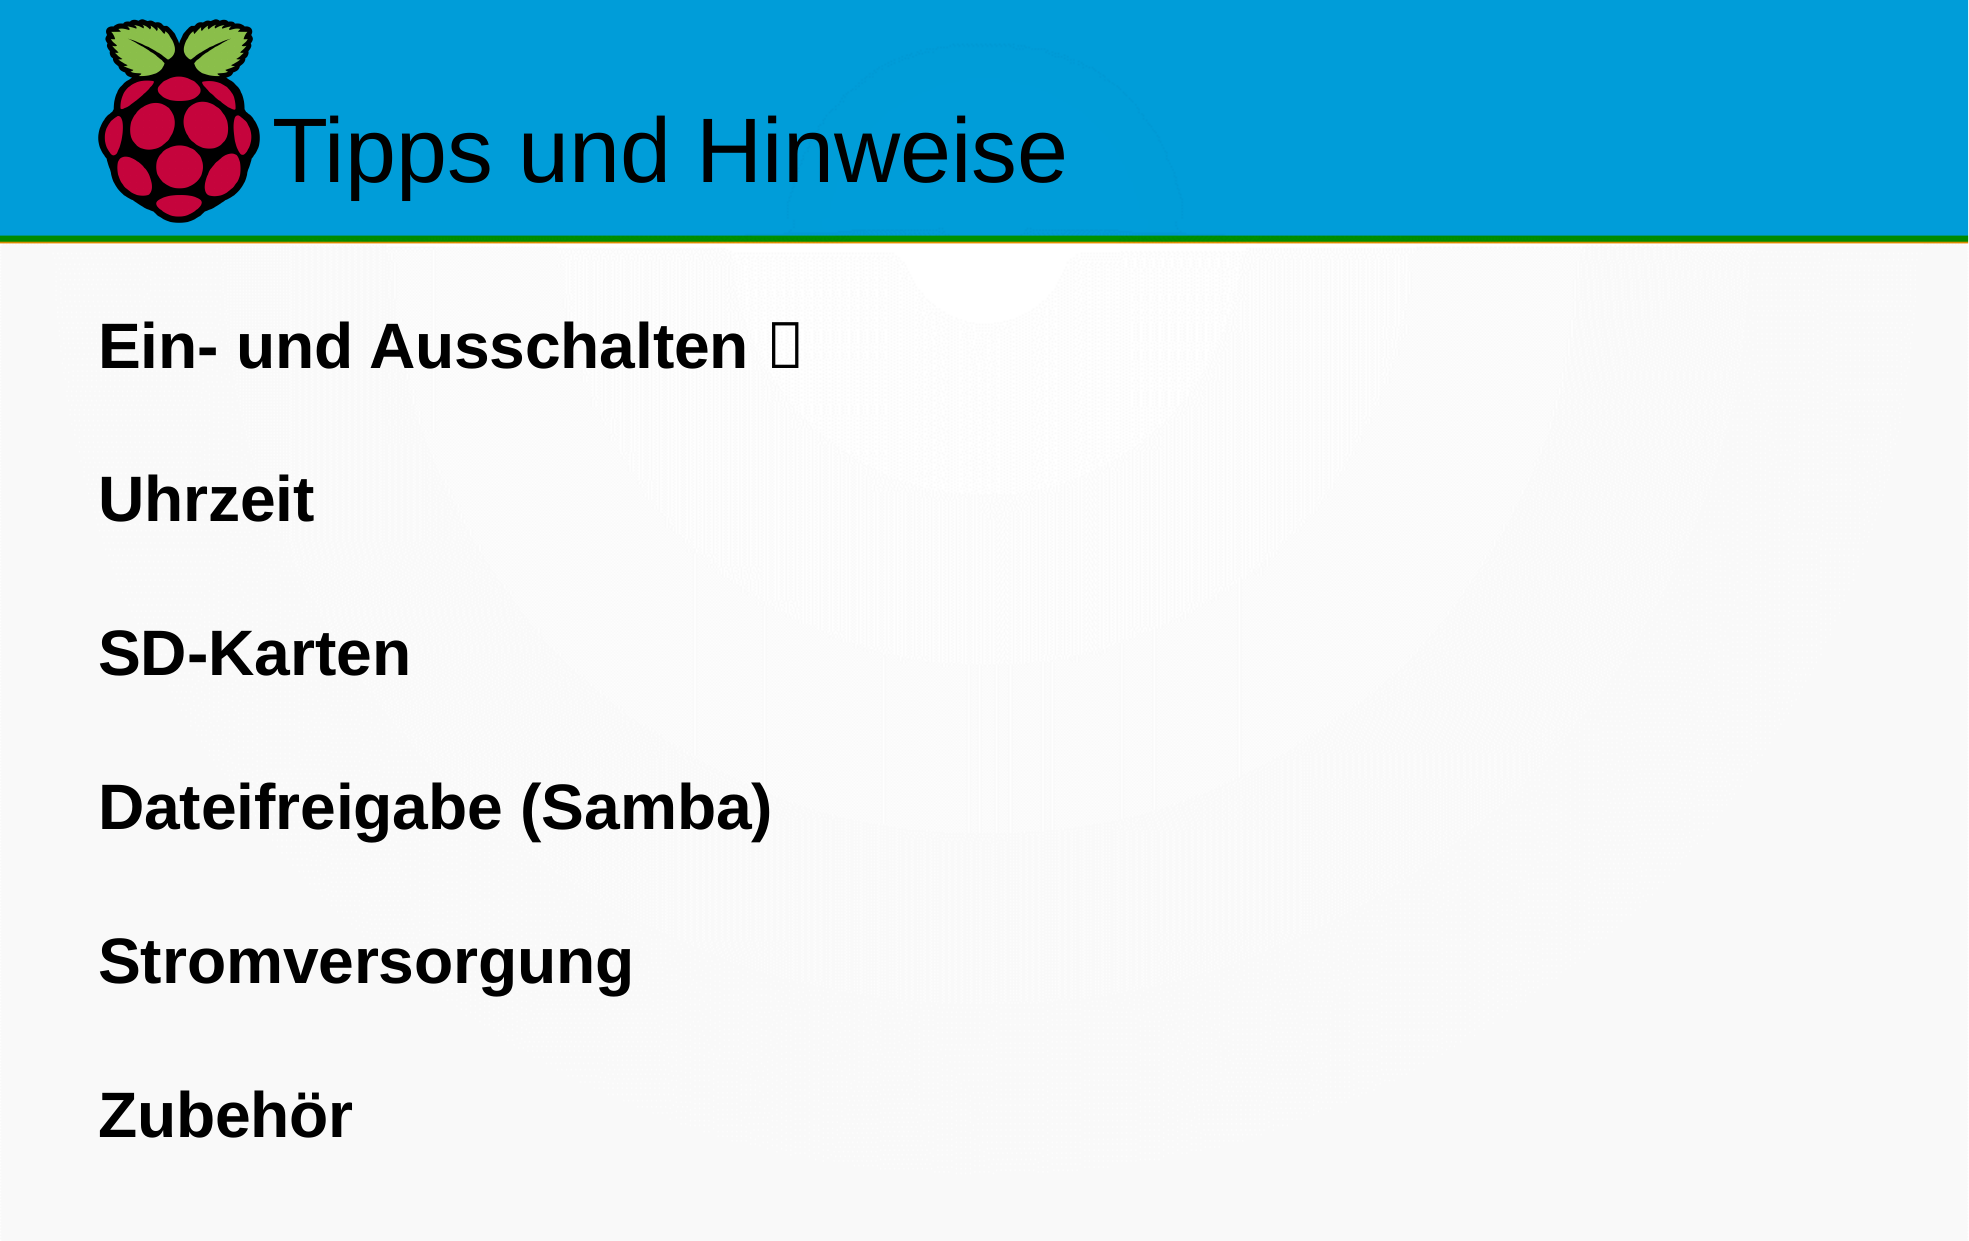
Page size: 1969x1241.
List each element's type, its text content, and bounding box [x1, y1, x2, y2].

picture [0, 236, 1969, 1241]
picture [100, 21, 258, 221]
text_box Tipps und Hinweise [272, 49, 1969, 257]
text_box [98, 299, 1875, 1191]
